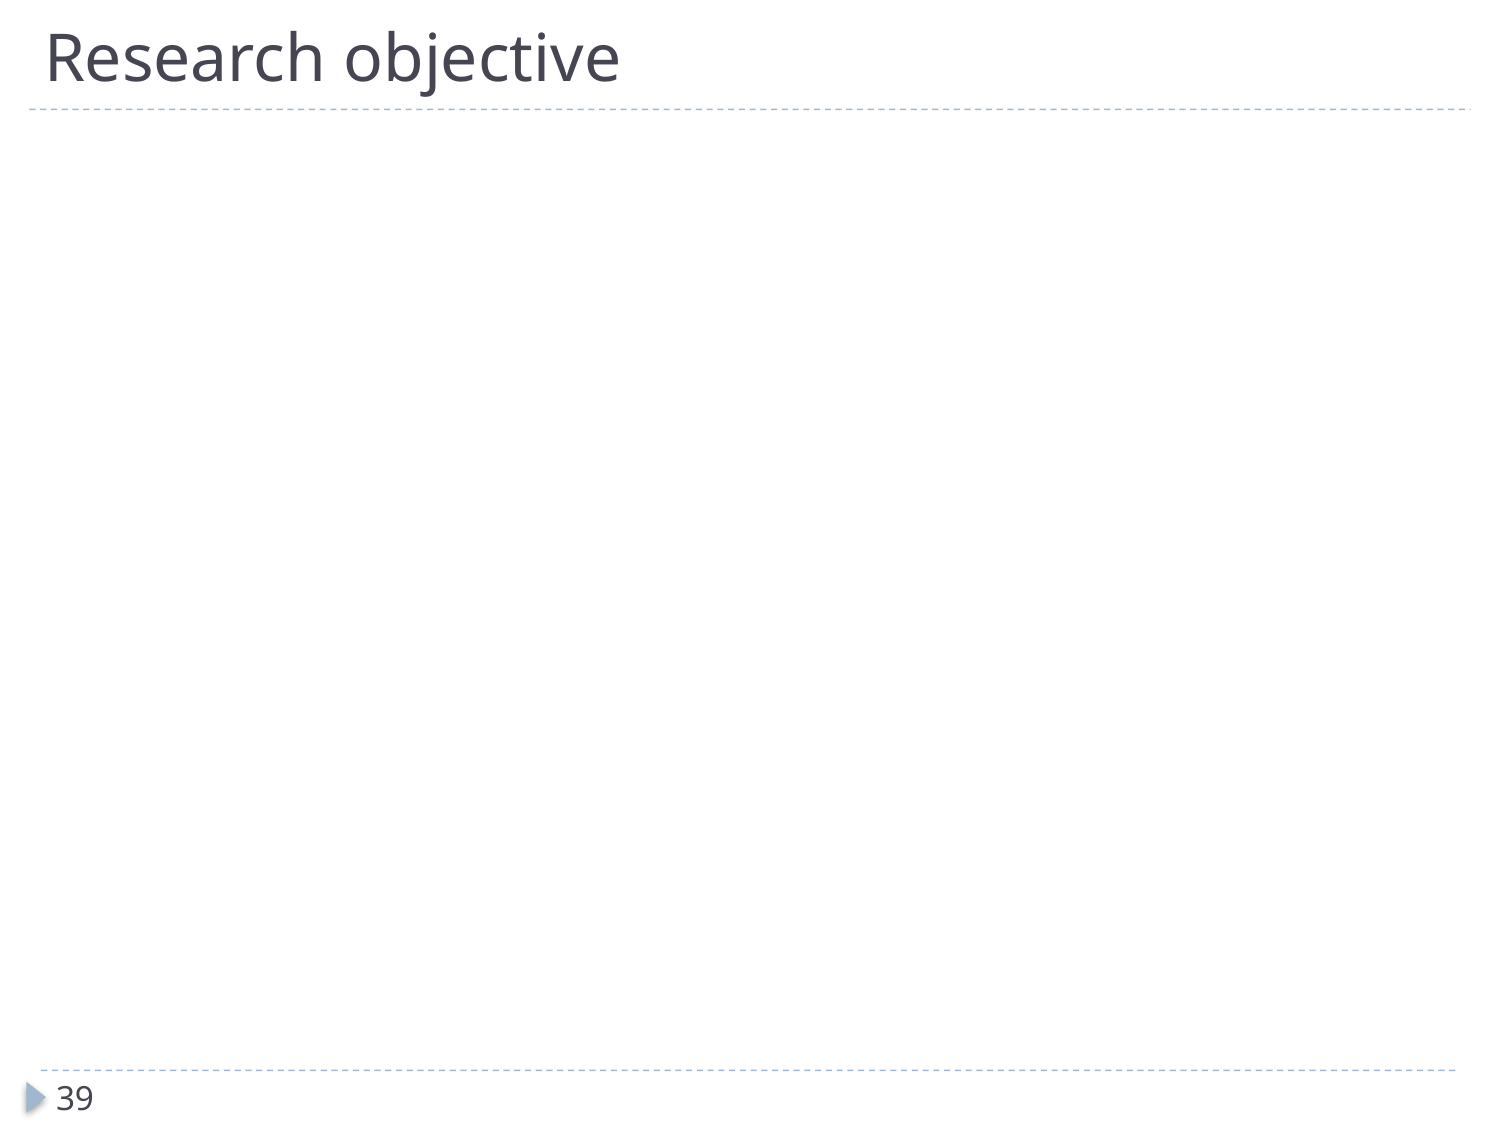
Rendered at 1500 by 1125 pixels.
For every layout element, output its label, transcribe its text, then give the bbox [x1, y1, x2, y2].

title Research objective [29, 7, 1471, 102]
slide_number 39 [41, 1069, 367, 1117]
